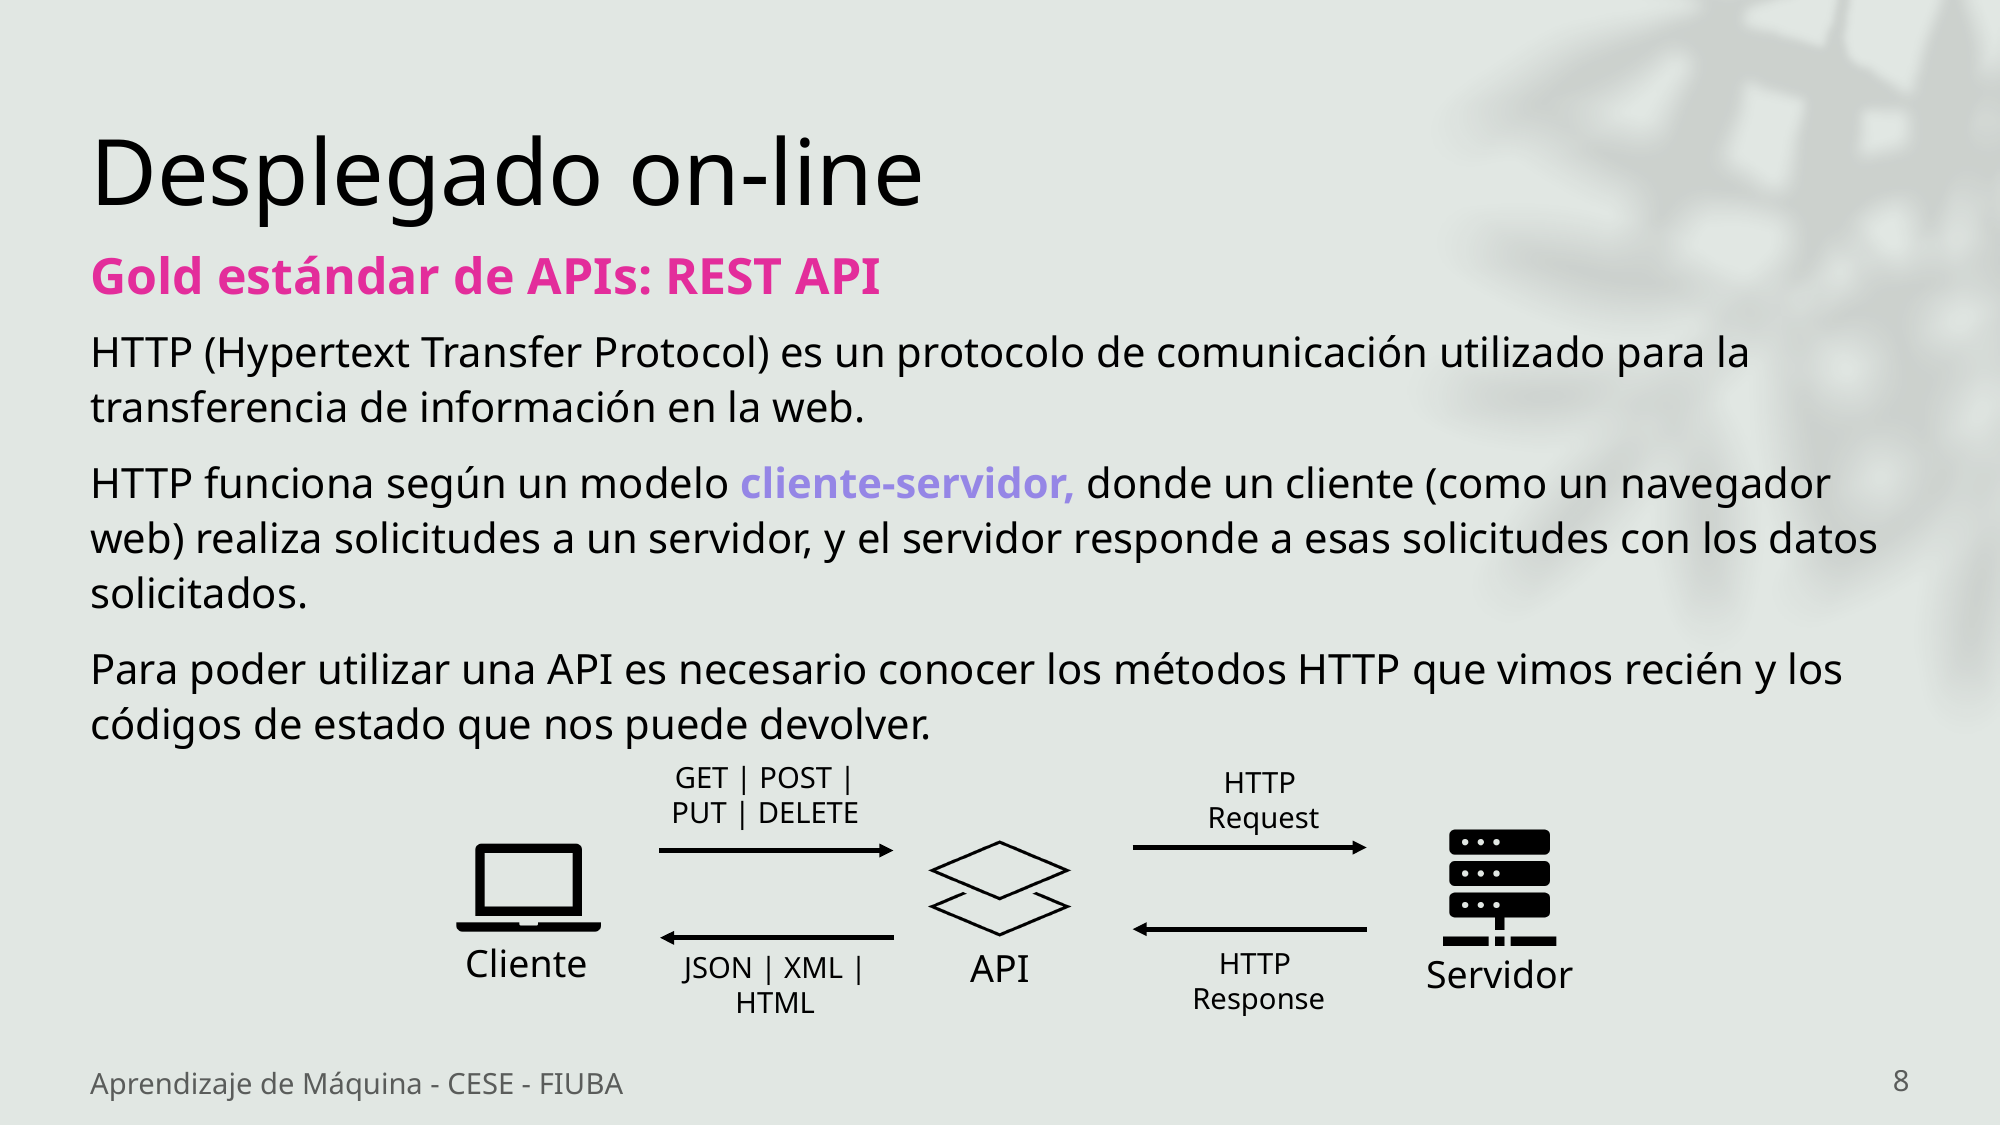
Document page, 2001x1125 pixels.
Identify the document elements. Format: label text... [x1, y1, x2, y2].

text_box HTTP Request [1193, 757, 1335, 842]
text_box JSON | XML | HTML [669, 941, 882, 1027]
text_box Servidor [1411, 943, 1589, 1004]
text_box Gold estándar de APIs: REST API [75, 237, 1671, 313]
title Desplegado on-line [75, 60, 1863, 278]
text_box GET | POST | PUT | DELETE [656, 752, 875, 837]
picture [1424, 812, 1575, 963]
slide_number 8 [1474, 1052, 1925, 1113]
picture [453, 812, 604, 963]
text_box Cliente [450, 932, 603, 992]
text_box API [955, 963, 1045, 998]
footer Aprendizaje de Máquina - CESE - FIUBA [75, 1065, 751, 1113]
text_box HTTP Response [1177, 937, 1341, 1023]
picture [924, 812, 1075, 963]
list HTTP (Hypertext Transfer Protocol) es un protocolo de comunicación utilizado para la transferencia de información en la web. HTTP funciona según un modelo cliente-servidor, donde un cliente (como un navegador web) realiza solicitudes a un servidor, y el servidor responde a esas solicitudes con los datos solicitados. Para poder utilizar una API es necesario conocer los métodos HTTP que vimos recién y los códigos de estado que nos puede devolver. [75, 313, 1925, 1065]
